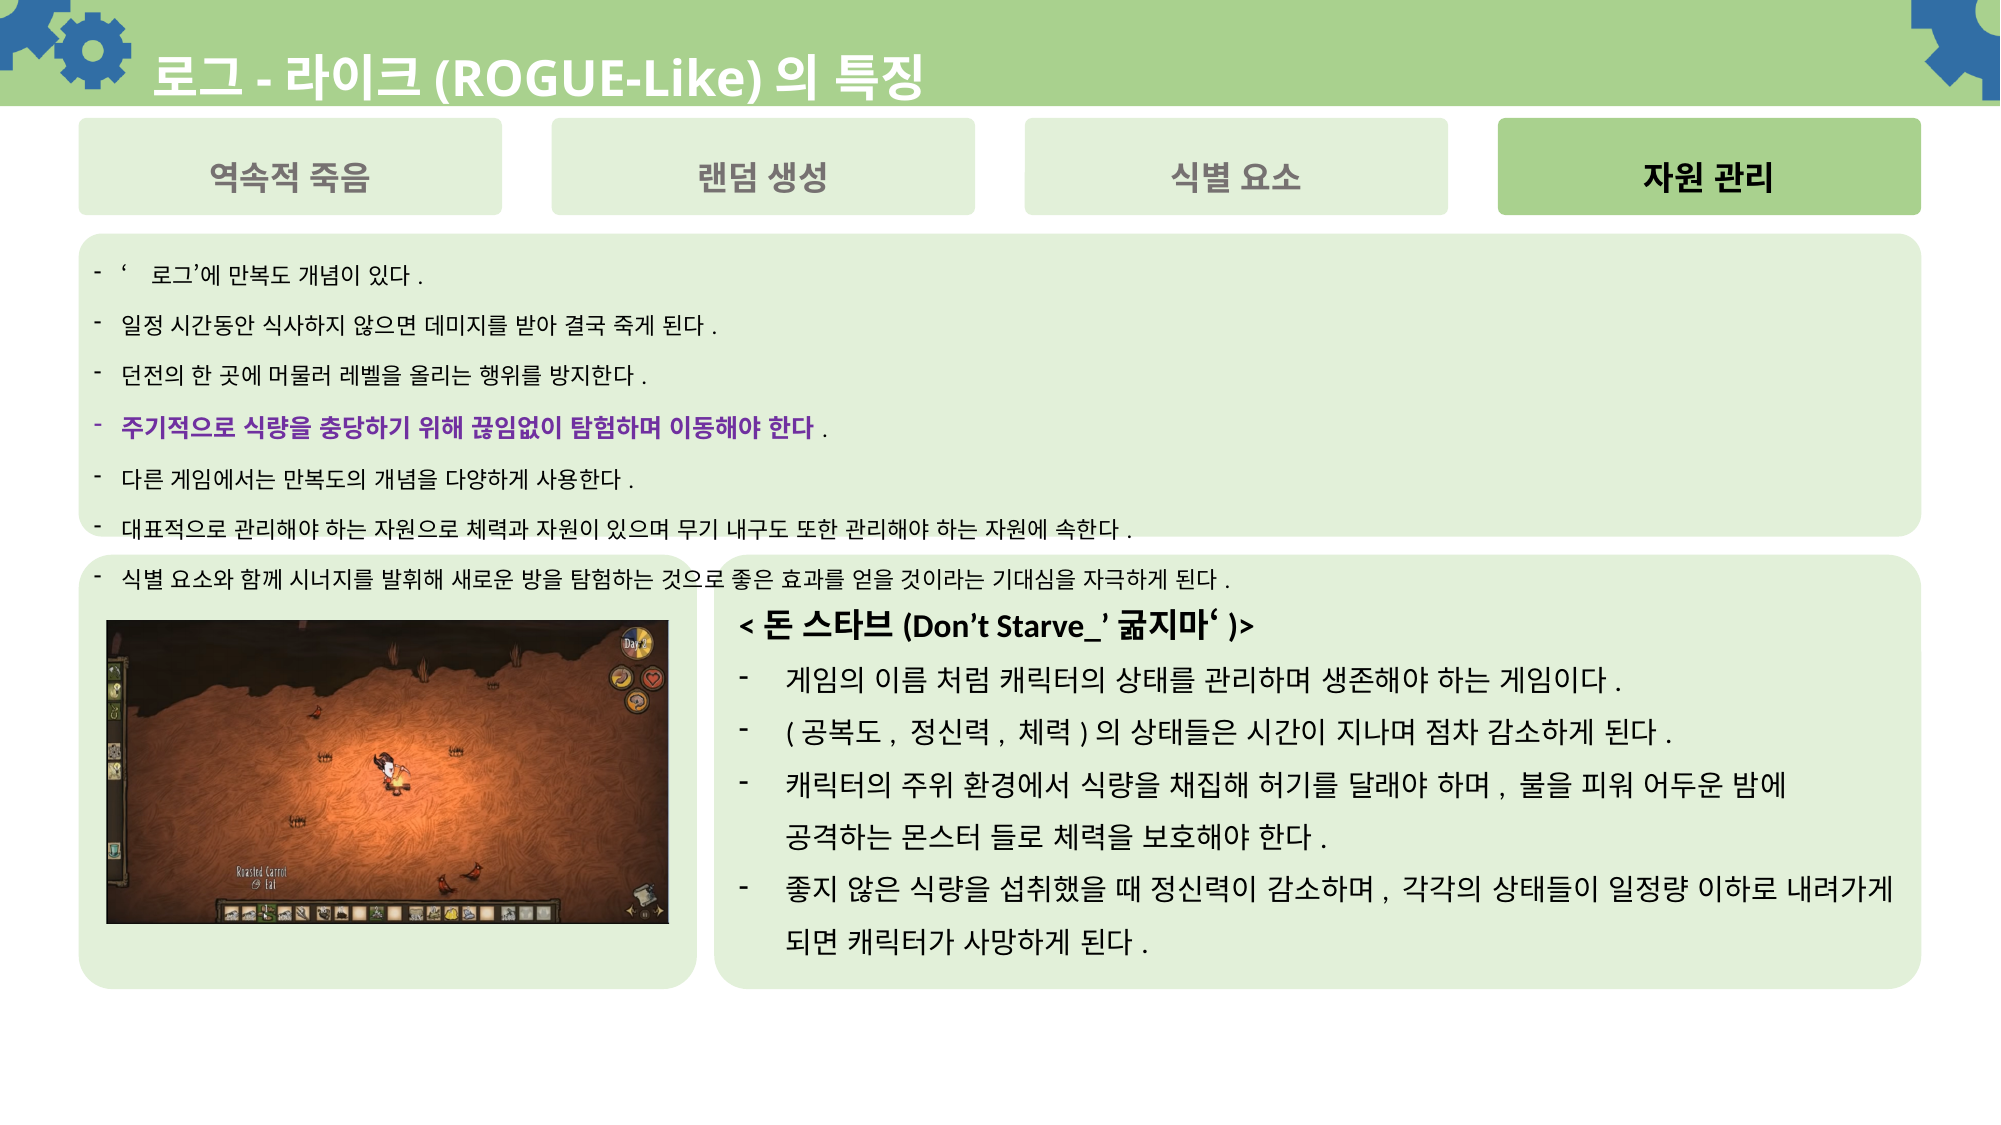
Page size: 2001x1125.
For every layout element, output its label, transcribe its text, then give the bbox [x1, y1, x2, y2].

text_box [77, 578, 698, 991]
title 로그-라이크(ROGUE-Like)의 특징 [137, 22, 1863, 101]
text_box <돈 스타브(Don’t Starve_’굶지마‘)> 게임의 이름 처럼 캐릭터의 상태를 관리하며 생존해야 하는 게임이다. (공복도, 정신력, 체력)의 상태들은 시간이 지나며 점차 감소하게 된다. 캐릭터의 주위 환경에서 식량을 채집해 허기를 달래야 하며, 불을 피워 어두운 밤에 공격하는 몬스터 들로 체력을 보호해야 한다. 좋지 않은 식량을 섭취했을 때 정신력이 감소하며, 각각의 상태들이 일정량 이하로 내려가게 되면 캐릭터가 사망하게 된다. [713, 579, 1923, 991]
text_box 식별 요소 [1024, 117, 1449, 216]
text_box 랜덤 생성 [551, 117, 976, 216]
table_header ‘로그’에 만복도 개념이 있다. 일정 시간동안 식사하지 않으면 데미지를 받아 결국 죽게 된다. 던전의 한 곳에 머물러 레벨을 올리는 행위를 방지한다. 주기적으로 식량을 충당하기 위해 끊임없이 탐험하며 이동해야 한다. 다른 게임에서는 만복도의 개념을 다양하게 사용한다. 대표적으로 관리해야 하는 자원으로 체력과 자원이 있으며 무기 내구도 또한 관리해야 하는 자원에 속한다. 식별 요소와 함께 시너지를 발휘해 새로운 방을 탐험하는 것으로 좋은 효과를 얻을 것이라는 기대심을 자극하게 된다. [79, 234, 1921, 602]
text_box 자원 관리 [1497, 117, 1922, 216]
picture [106, 620, 670, 924]
text_box 역속적 죽음 [78, 117, 503, 216]
